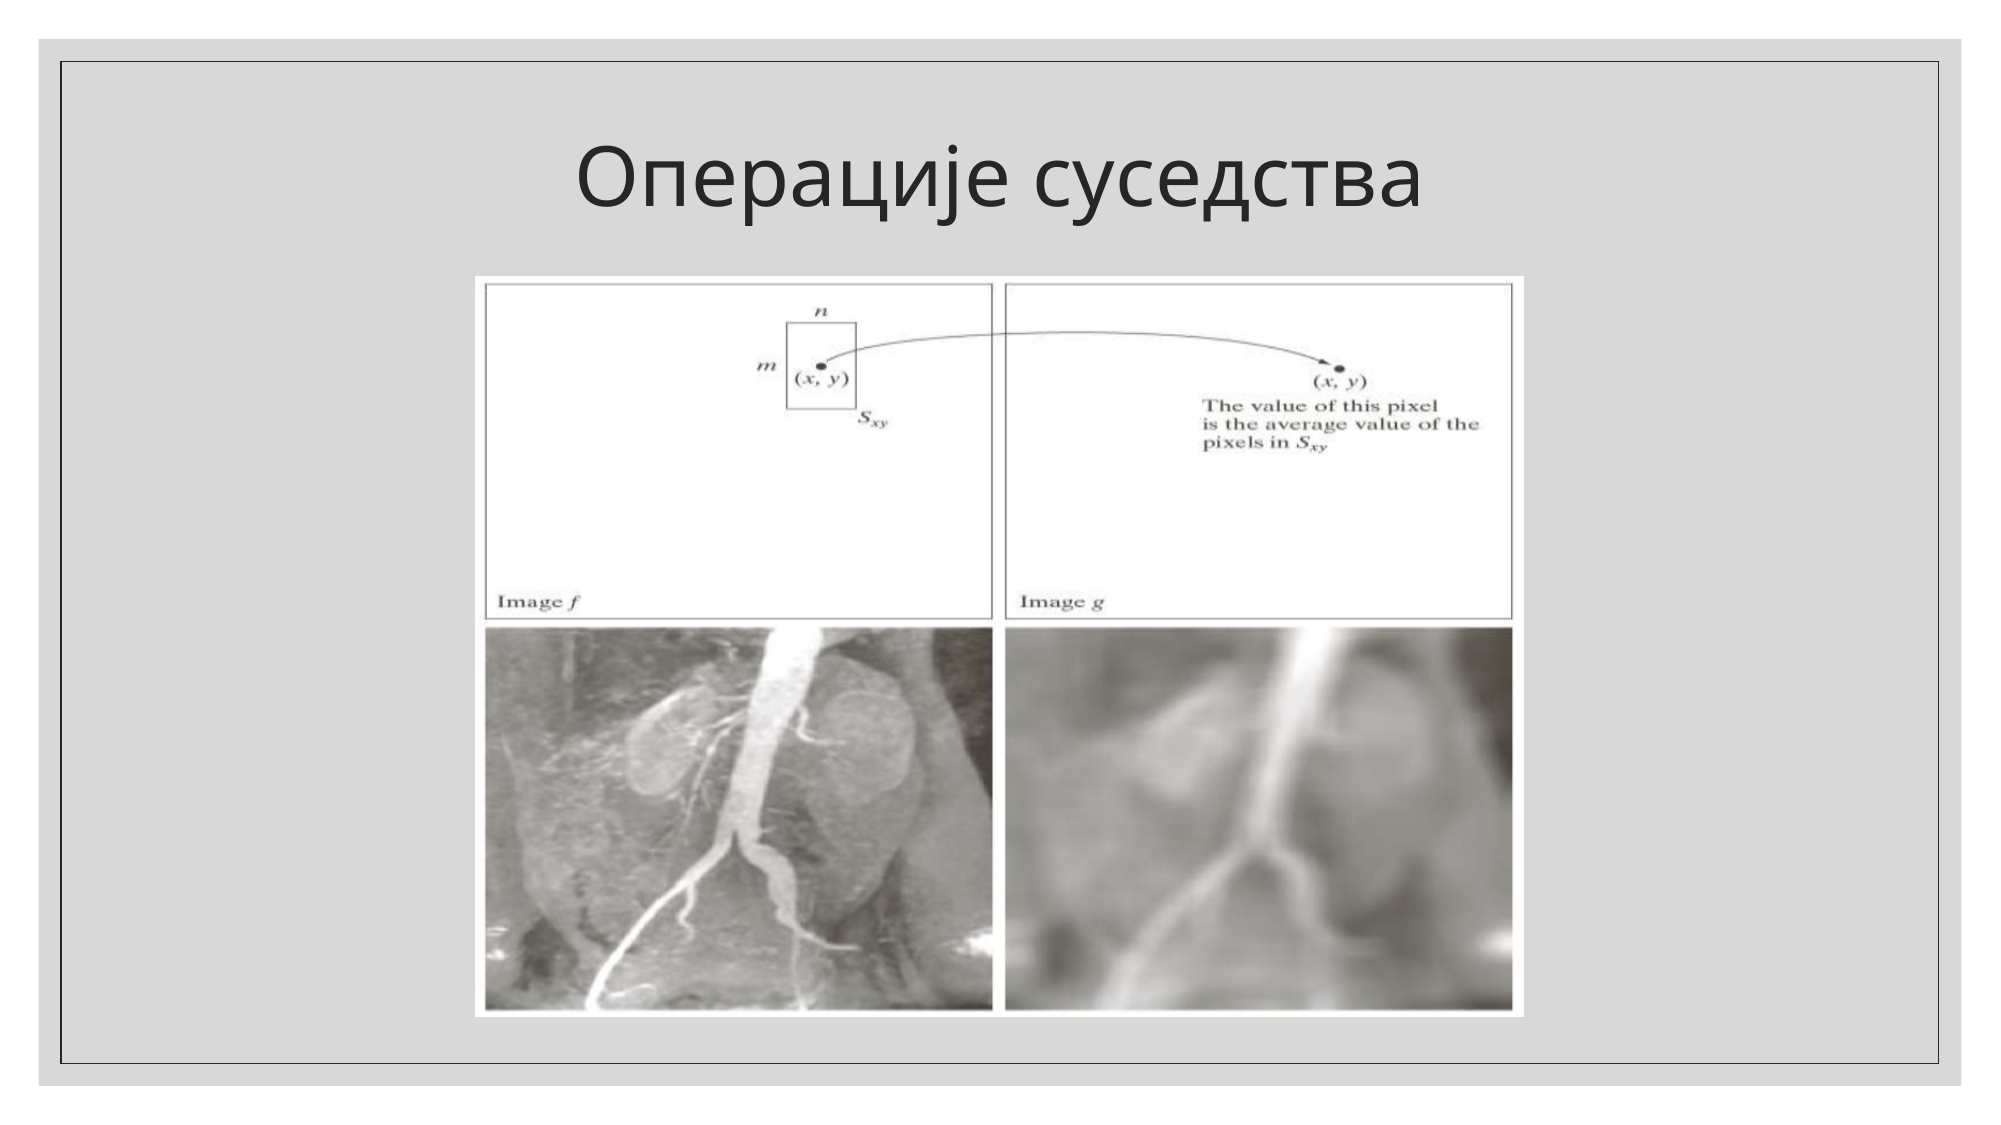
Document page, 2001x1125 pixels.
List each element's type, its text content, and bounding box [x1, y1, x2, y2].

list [475, 276, 1524, 1017]
title Операције суседства [174, 66, 1825, 292]
